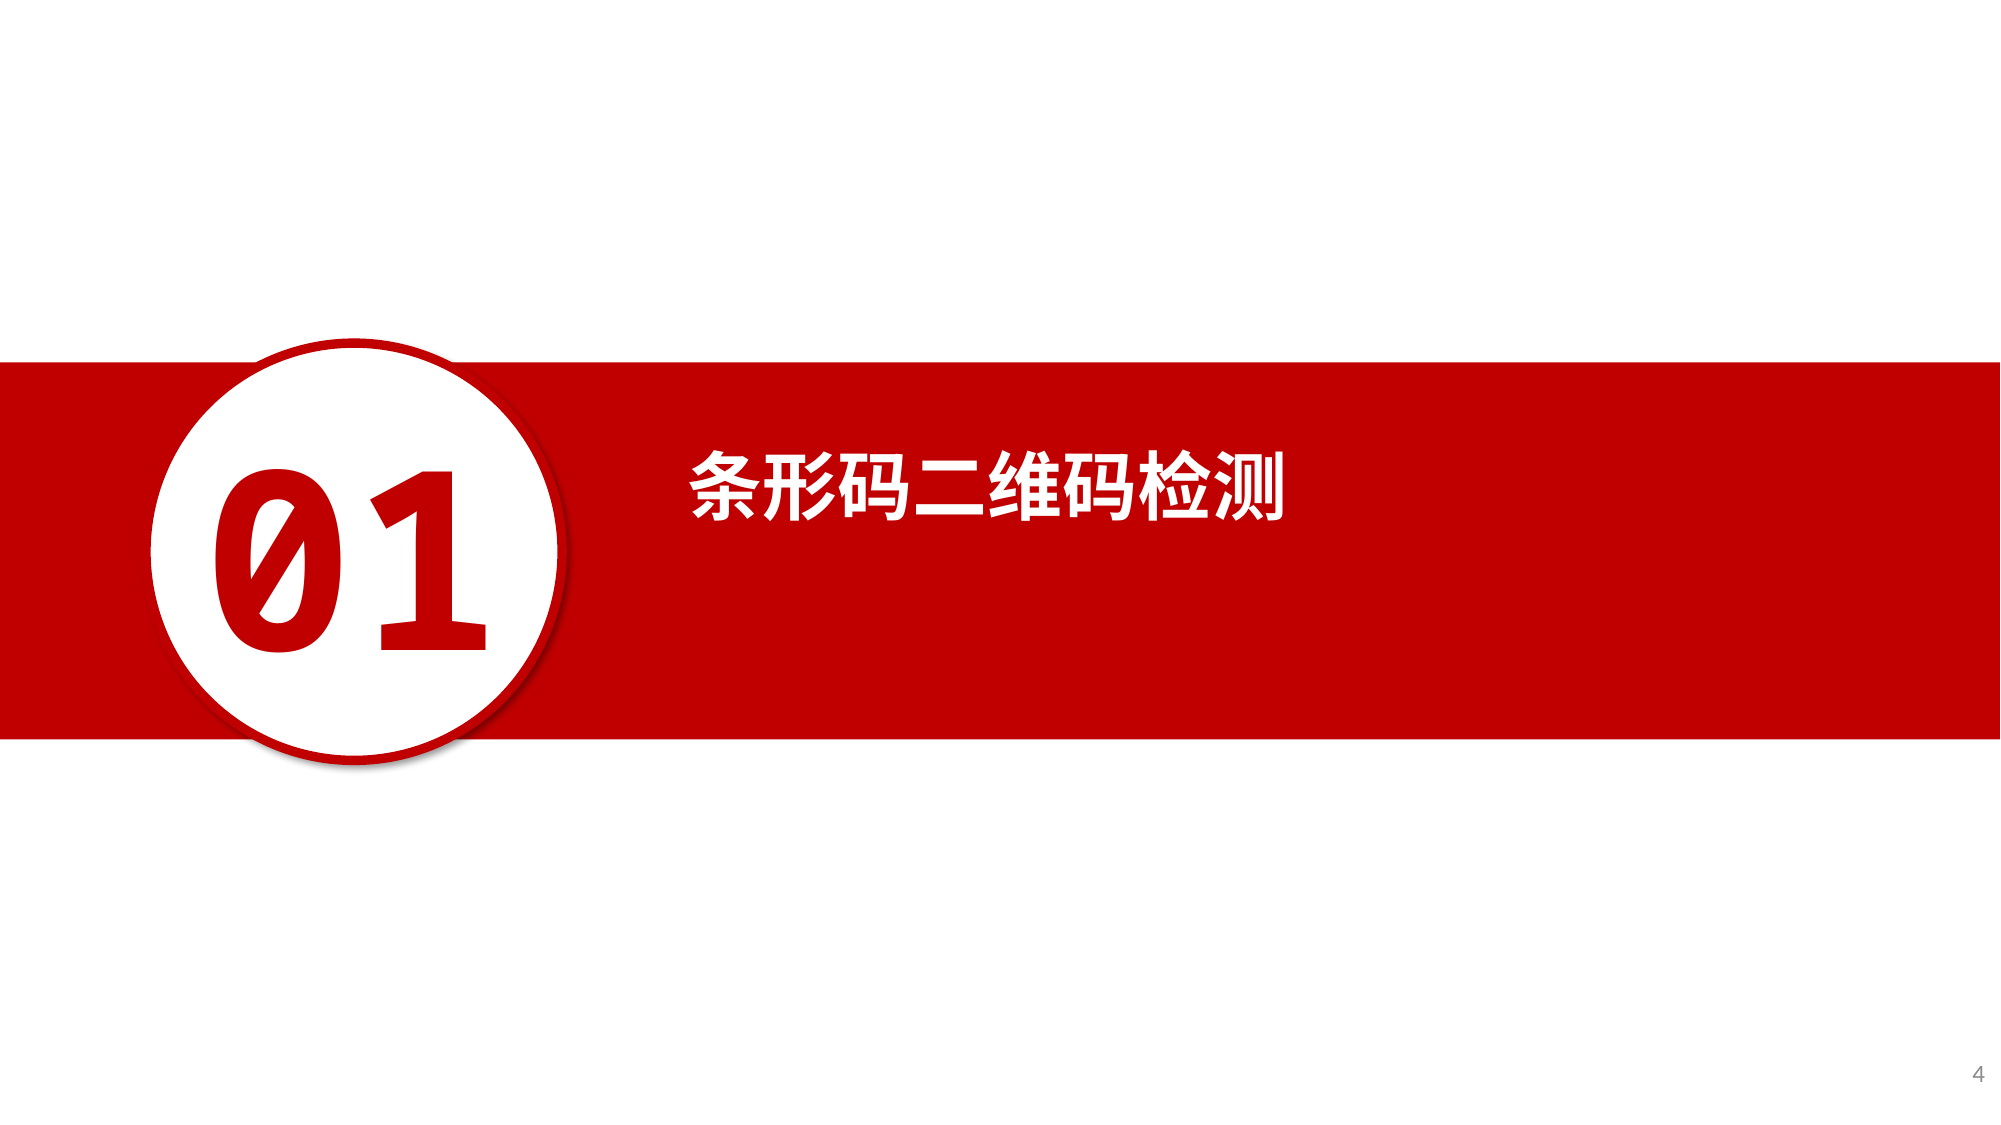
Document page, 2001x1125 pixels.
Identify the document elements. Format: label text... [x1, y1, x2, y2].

text_box [519, 424, 563, 679]
text_box 条形码二维码检测 [673, 432, 1303, 537]
text_box [216, 708, 492, 761]
text_box [220, 343, 488, 392]
slide_number 4 [1533, 1042, 2000, 1103]
text_box 01 [189, 392, 519, 708]
text_box [446, 361, 2000, 741]
text_box [145, 424, 189, 679]
text_box [0, 361, 267, 741]
